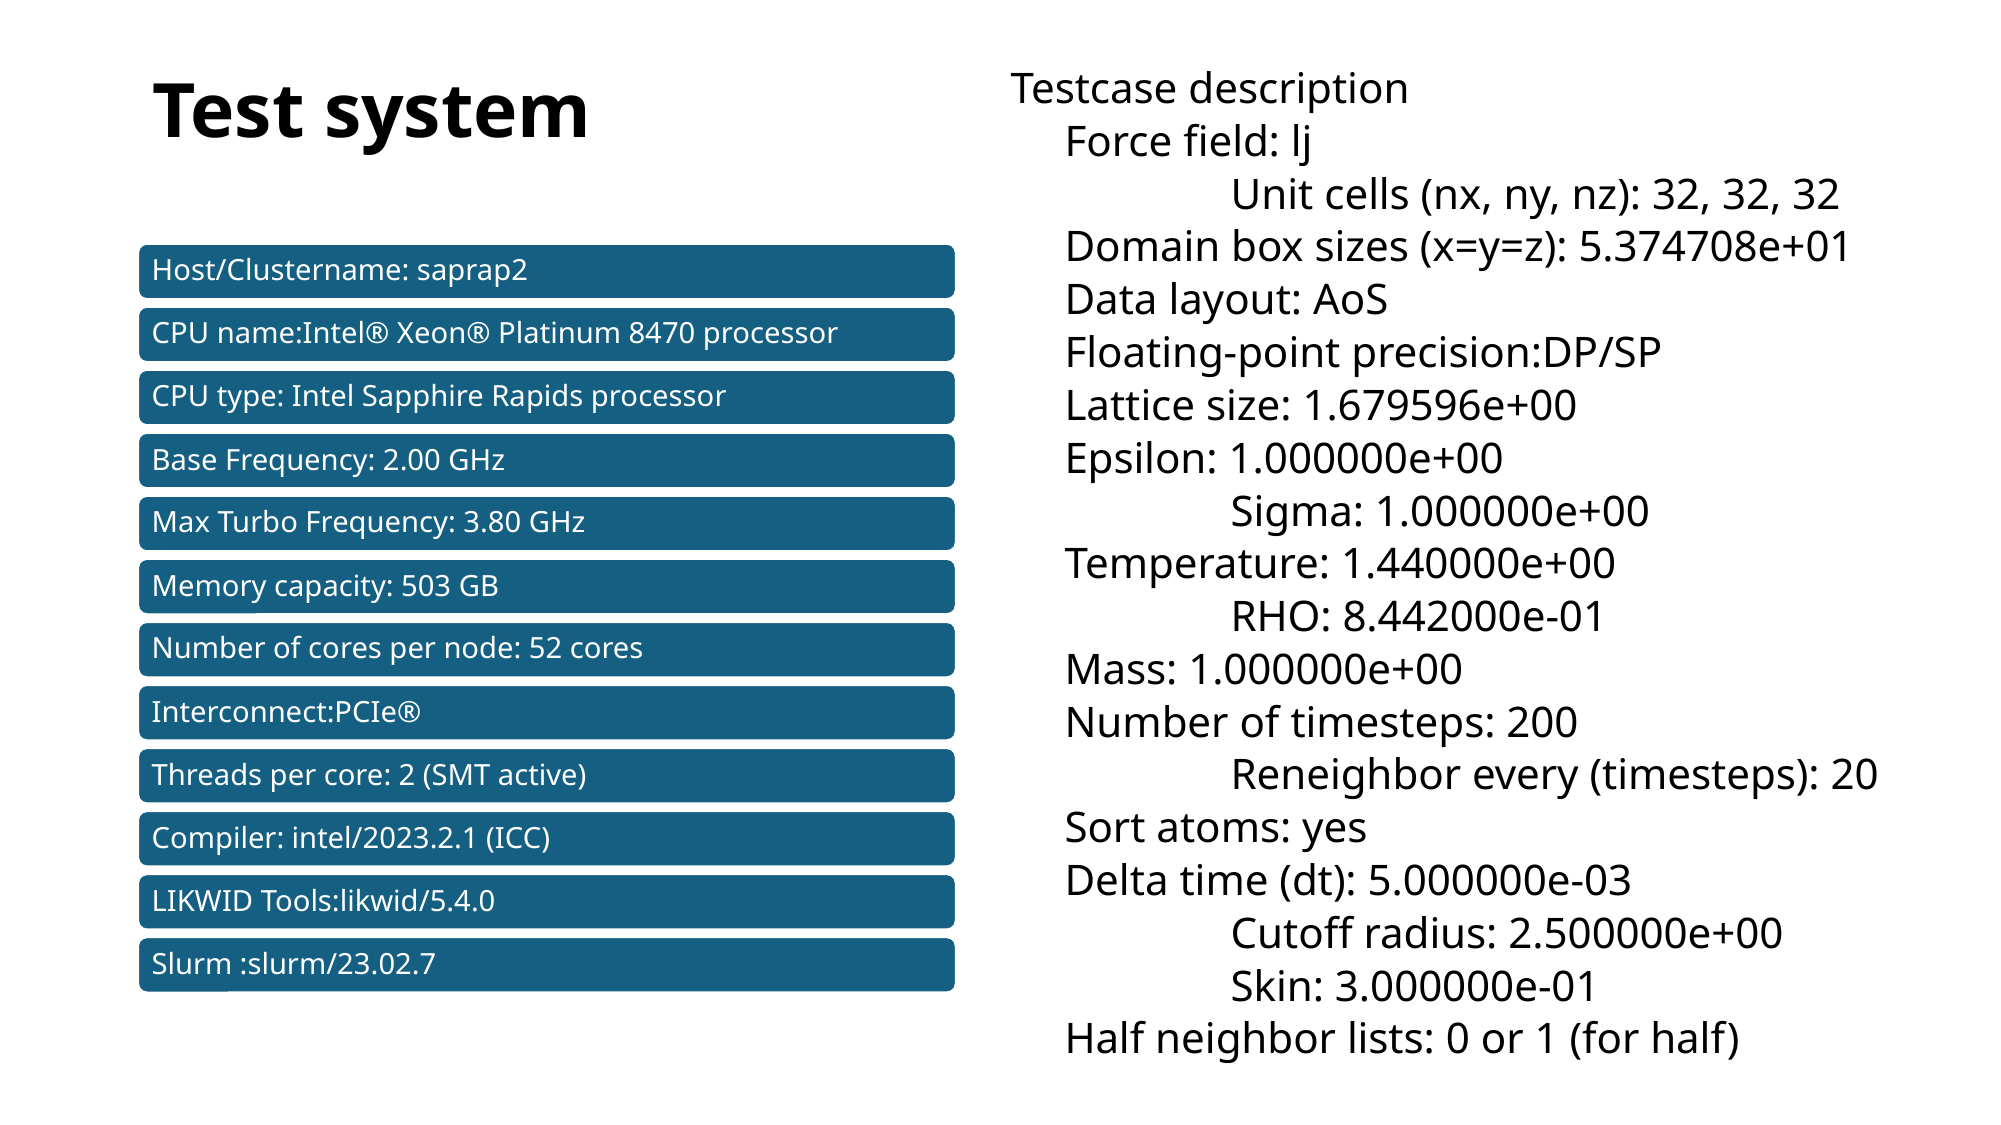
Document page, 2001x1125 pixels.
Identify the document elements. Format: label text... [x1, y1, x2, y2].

list Testcase description Force field: lj Unit cells (nx, ny, nz): 32, 32, 32 Domain box sizes (x=y=z): 5.374708e+01 Data layout: AoS Floating-point precision:DP/SP Lattice size: 1.679596e+00 Epsilon: 1.000000e+00 Sigma: 1.000000e+00 Temperature: 1.440000e+00 RHO: 8.442000e-01 Mass: 1.000000e+00 Number of timesteps: 200 Reneighbor every (timesteps): 20 Sort atoms: yes Delta time (dt): 5.000000e-03 Cutoff radius: 2.500000e+00 Skin: 3.000000e-01 Half neighbor lists: 0 or 1 (for half) [995, 59, 1973, 1086]
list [136, 222, 957, 1014]
title Test system [137, 59, 995, 278]
